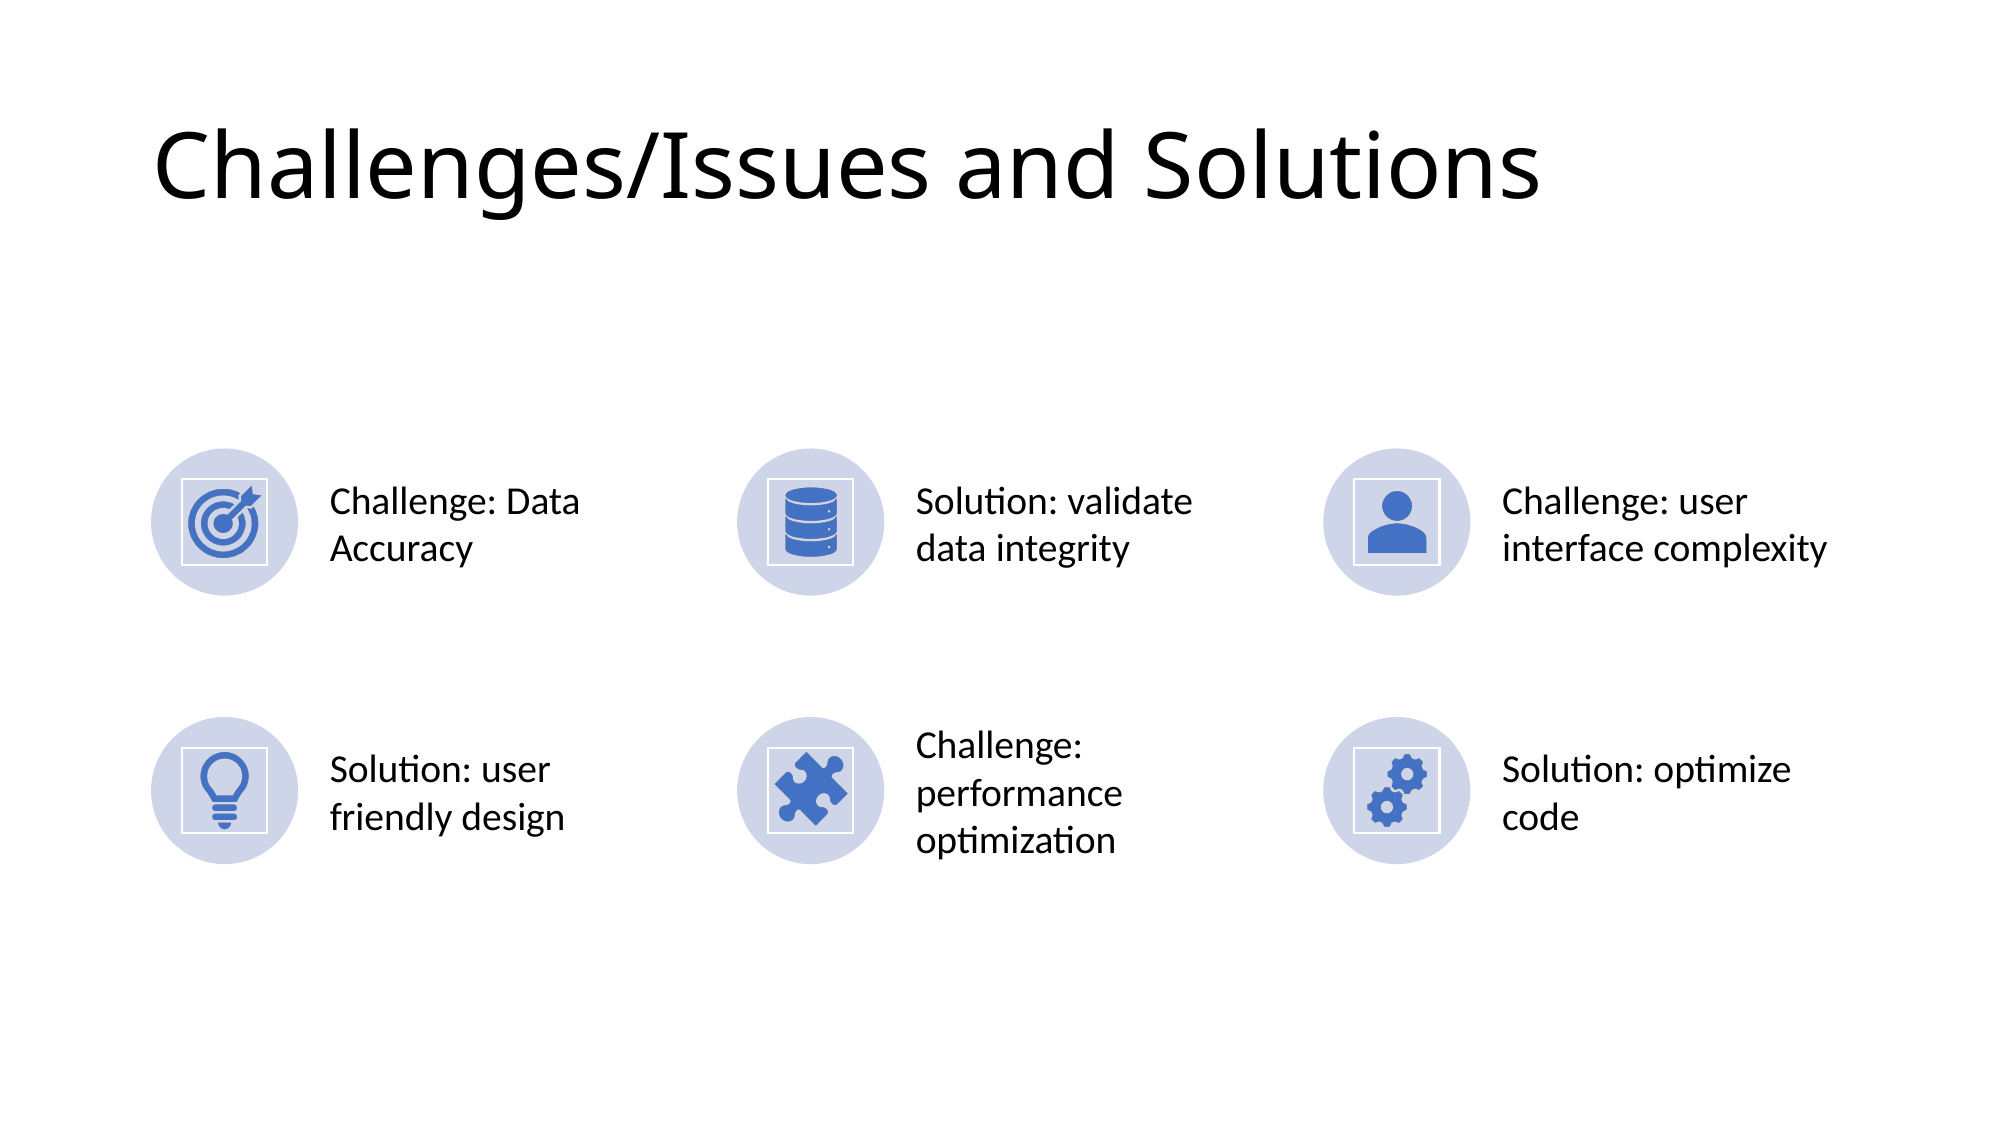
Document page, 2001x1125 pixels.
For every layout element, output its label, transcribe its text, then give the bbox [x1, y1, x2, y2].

title Challenges/Issues and Solutions [137, 59, 1863, 278]
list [137, 299, 1863, 1014]
